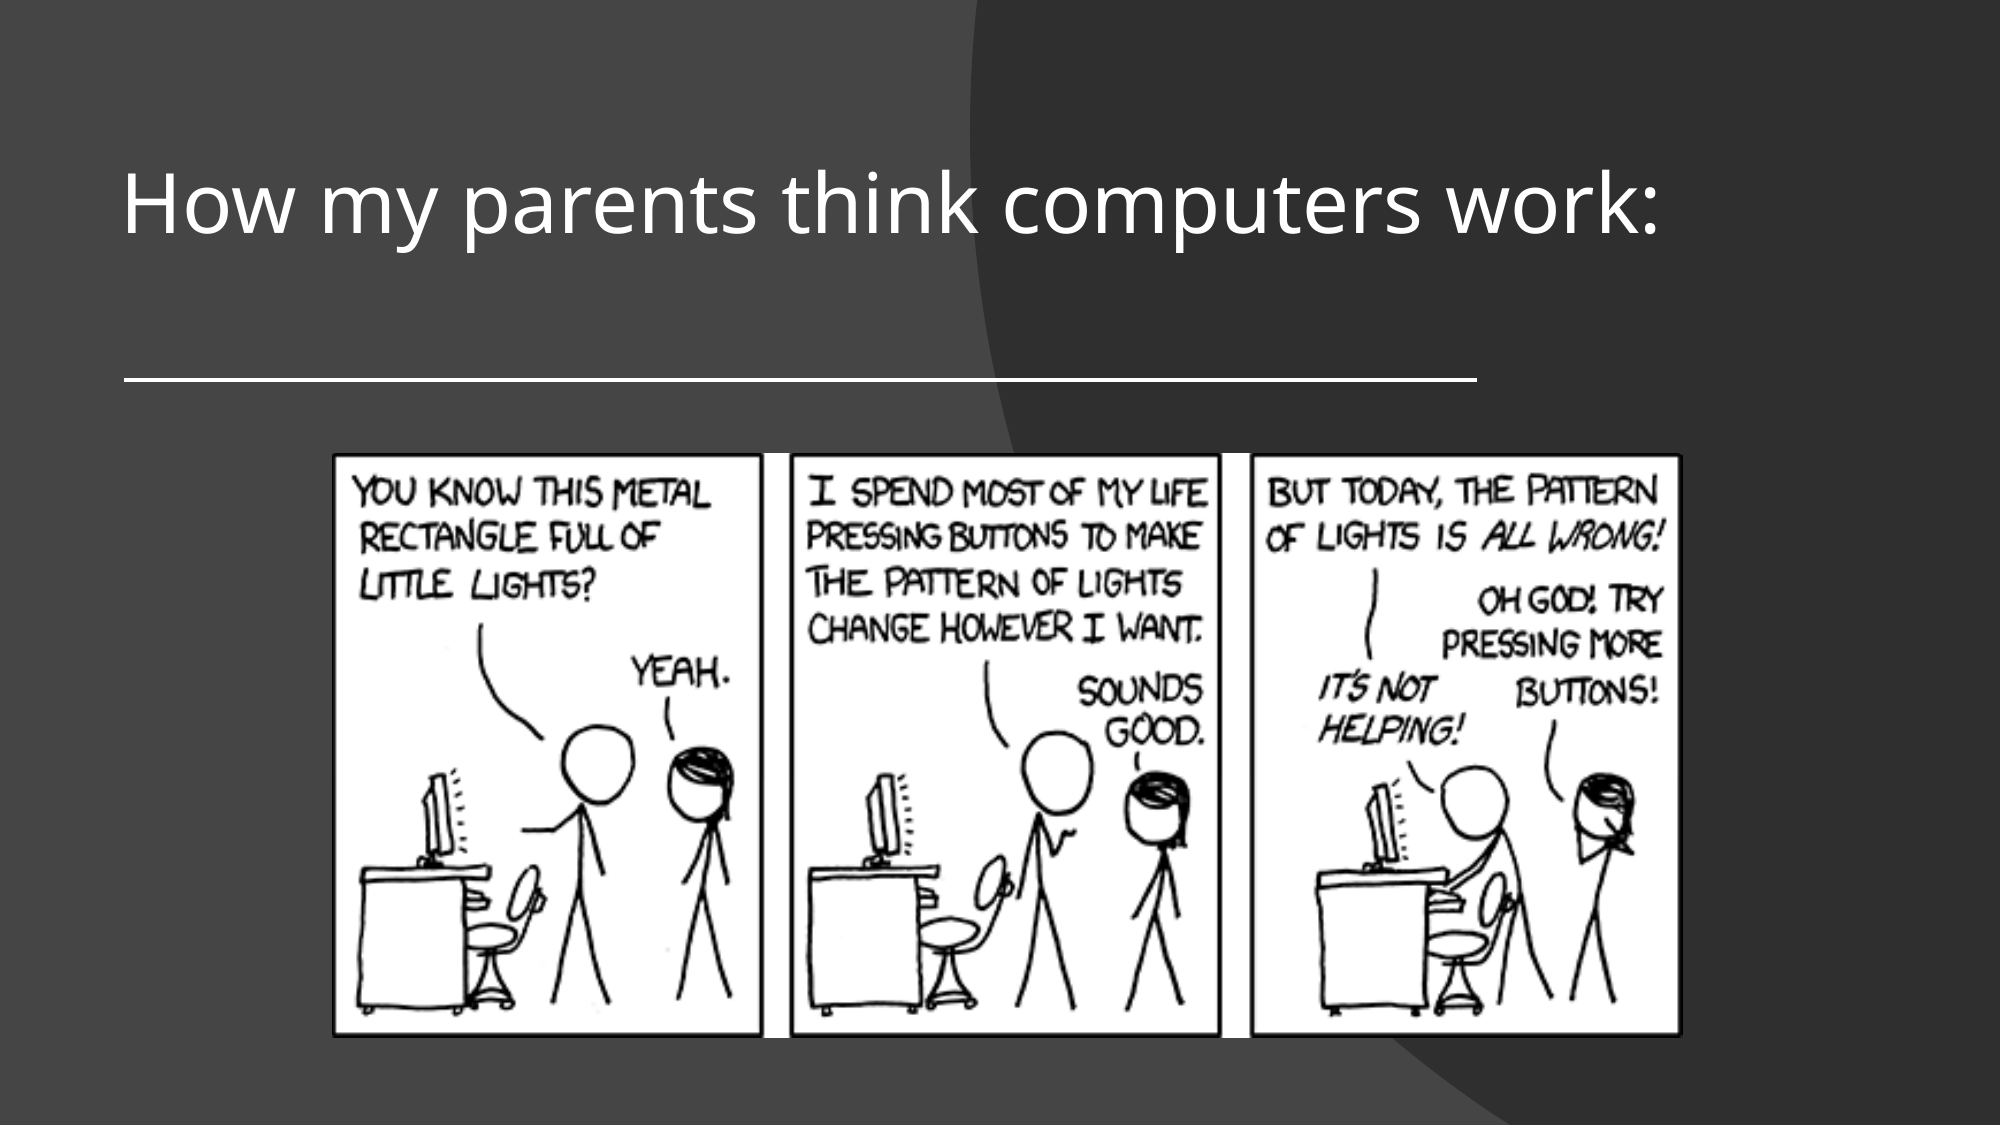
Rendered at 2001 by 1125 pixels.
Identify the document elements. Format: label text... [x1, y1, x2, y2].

title How my parents think computers work: [105, 113, 1718, 260]
text_box [969, 0, 2000, 1125]
picture [332, 453, 1683, 1038]
